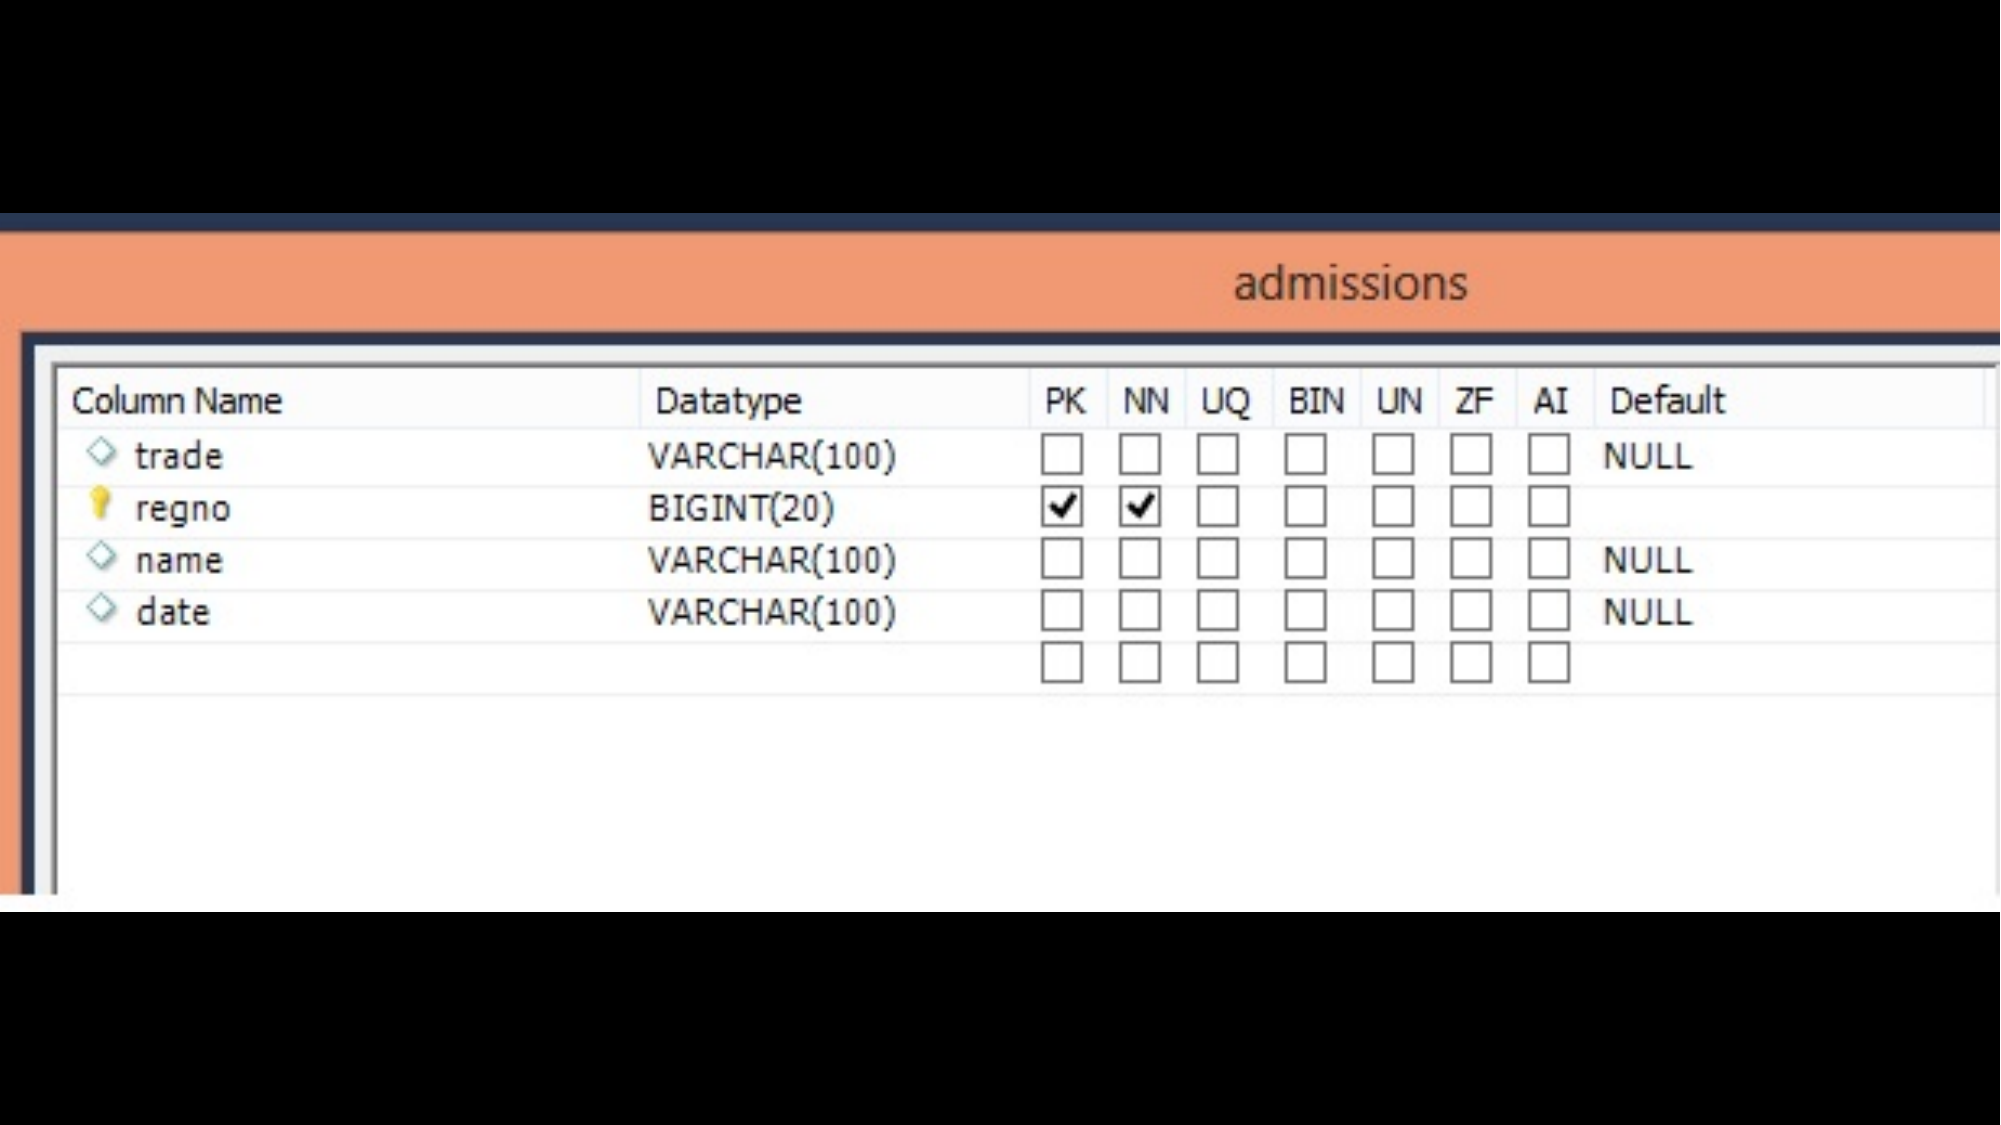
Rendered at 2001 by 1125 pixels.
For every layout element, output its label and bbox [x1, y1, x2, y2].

picture [0, 213, 2000, 912]
